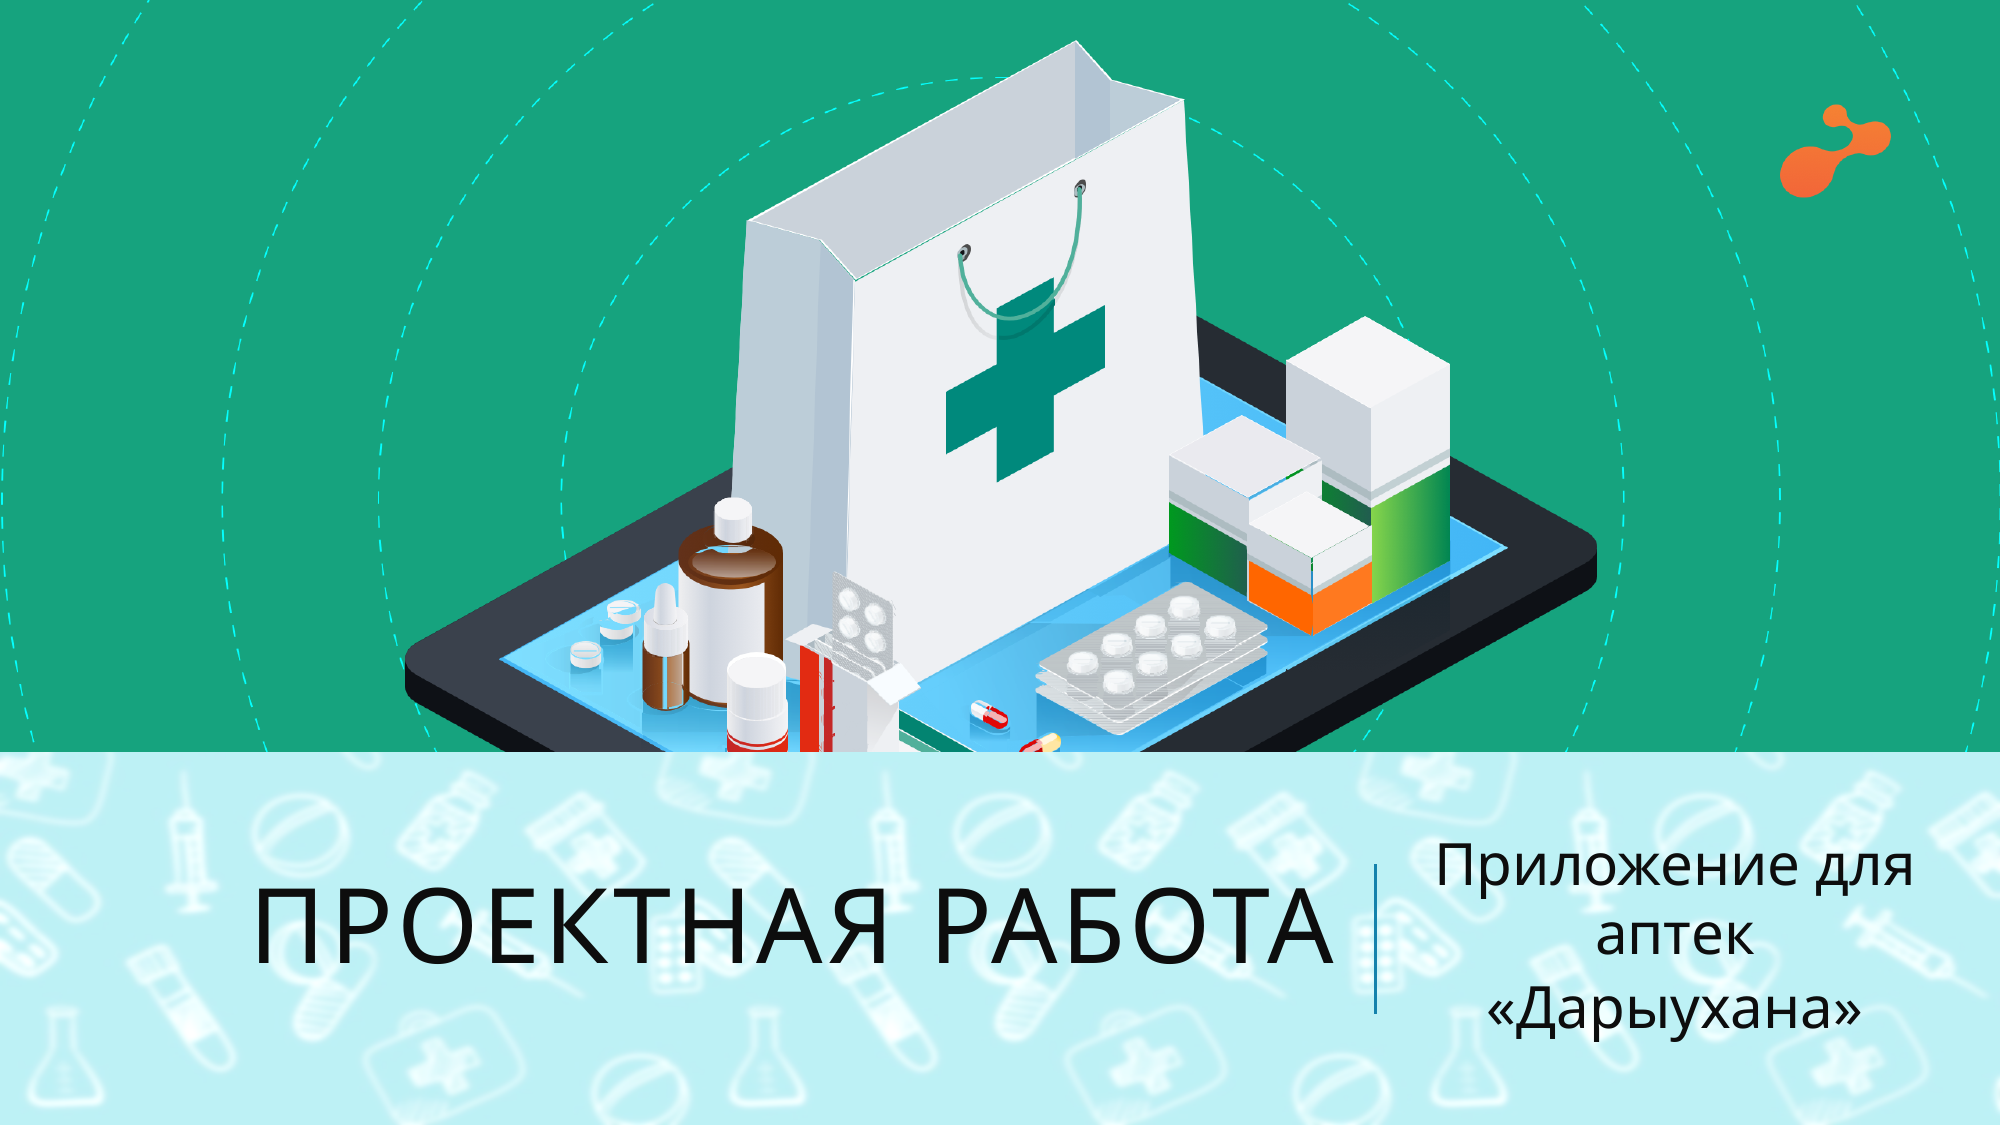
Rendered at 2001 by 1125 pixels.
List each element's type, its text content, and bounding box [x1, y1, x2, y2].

title проектная работа [75, 813, 1350, 1054]
subtitle Приложение для аптек «Дарыухана» [1412, 813, 1938, 1054]
picture [0, 0, 2000, 752]
